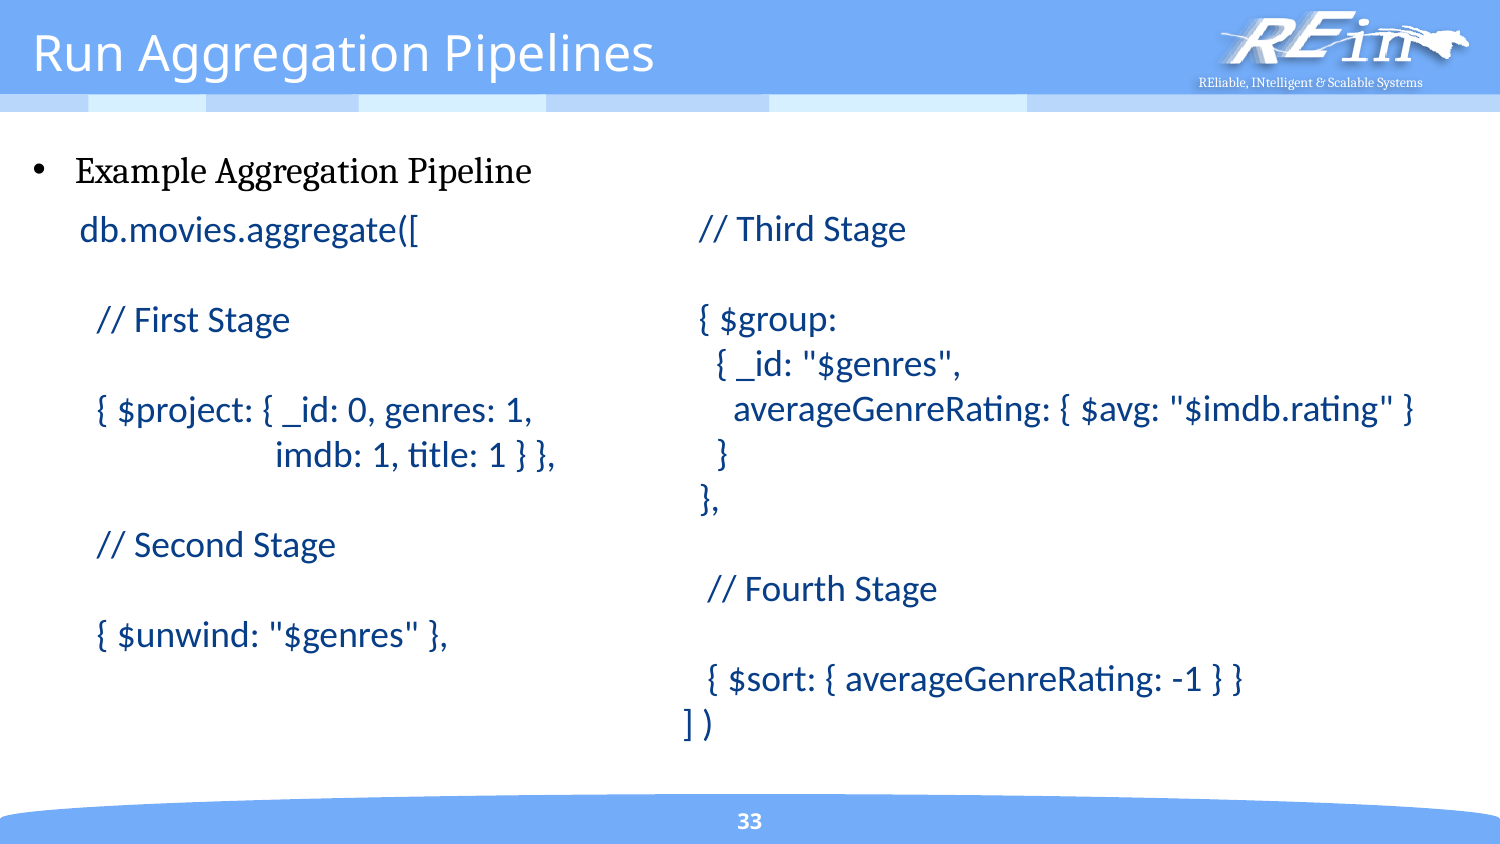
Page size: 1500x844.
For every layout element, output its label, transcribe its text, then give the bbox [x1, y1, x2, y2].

text_box db.movies.aggregate([ // First Stage { $project: { _id: 0, genres: 1, imdb: 1, title: 1 } }, // Second Stage { $unwind: "$genres" }, [64, 197, 1105, 753]
list Example Aggregation Pipeline [17, 138, 1459, 786]
slide_number 33 [667, 802, 833, 842]
title Run Aggregation Pipelines [17, 17, 1136, 86]
text_box // Third Stage { $group: { _id: "$genres", averageGenreRating: { $avg: "$imdb.rating" } } }, // Fourth Stage { $sort: { averageGenreRating: -1 } } ] ) [667, 151, 1500, 752]
